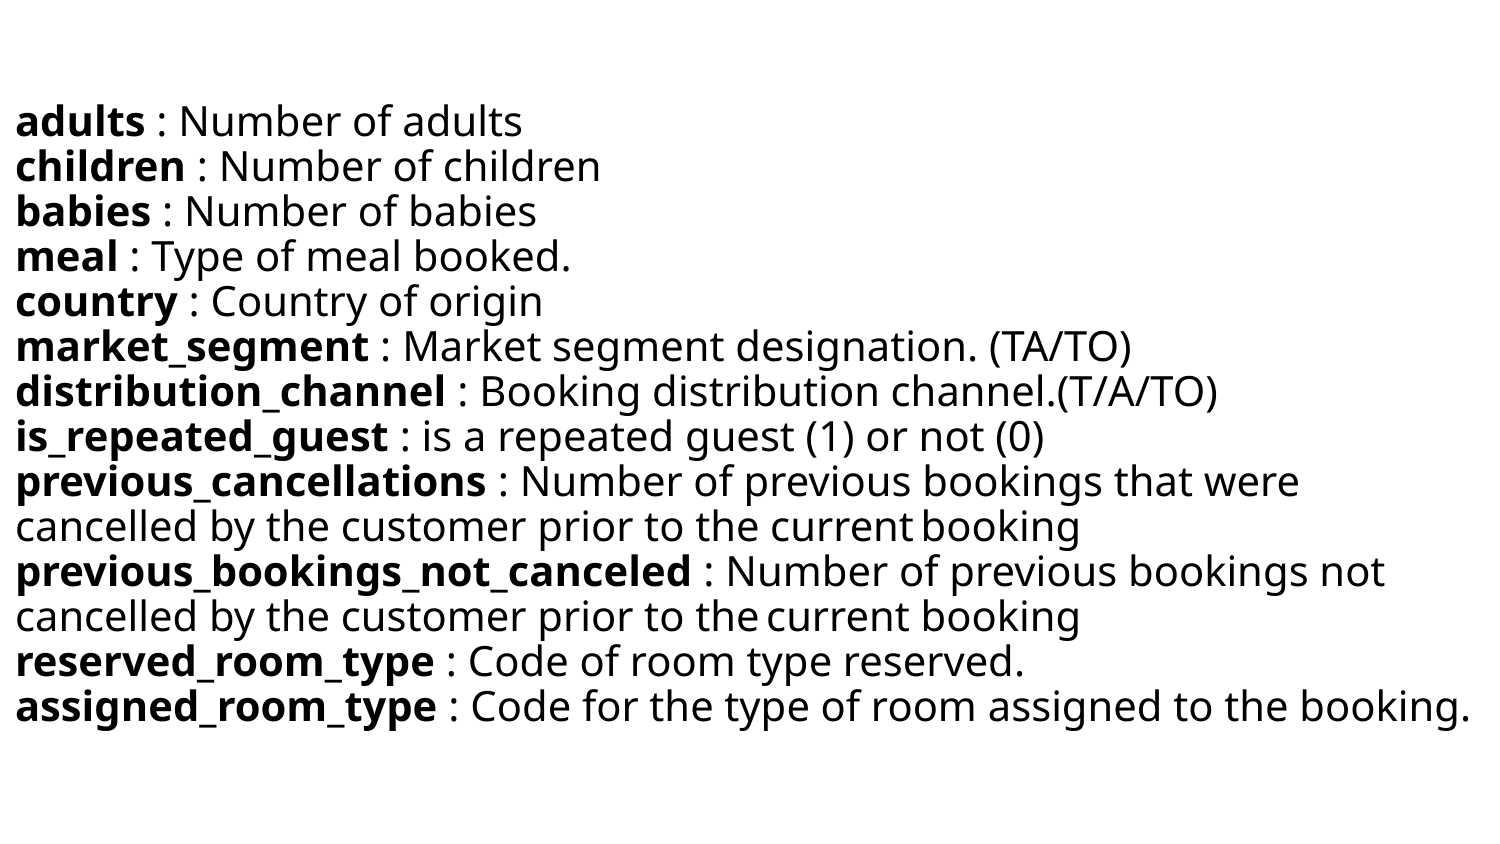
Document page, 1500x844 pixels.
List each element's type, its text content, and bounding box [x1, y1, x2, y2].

title adults : Number of adults children : Number of children babies : Number of babies meal : Type of meal booked. country : Country of origin market_segment : Market segment designation. (TA/TO) distribution_channel : Booking distribution channel.(T/A/TO) is_repeated_guest : is a repeated guest (1) or not (0) previous_cancellations : Number of previous bookings that were cancelled by the customer prior to the current booking previous_bookings_not_canceled : Number of previous bookings not cancelled by the customer prior to the current booking reserved_room_type : Code of room type reserved. assigned_room_type : Code for the type of room assigned to the booking. [0, 44, 1500, 844]
